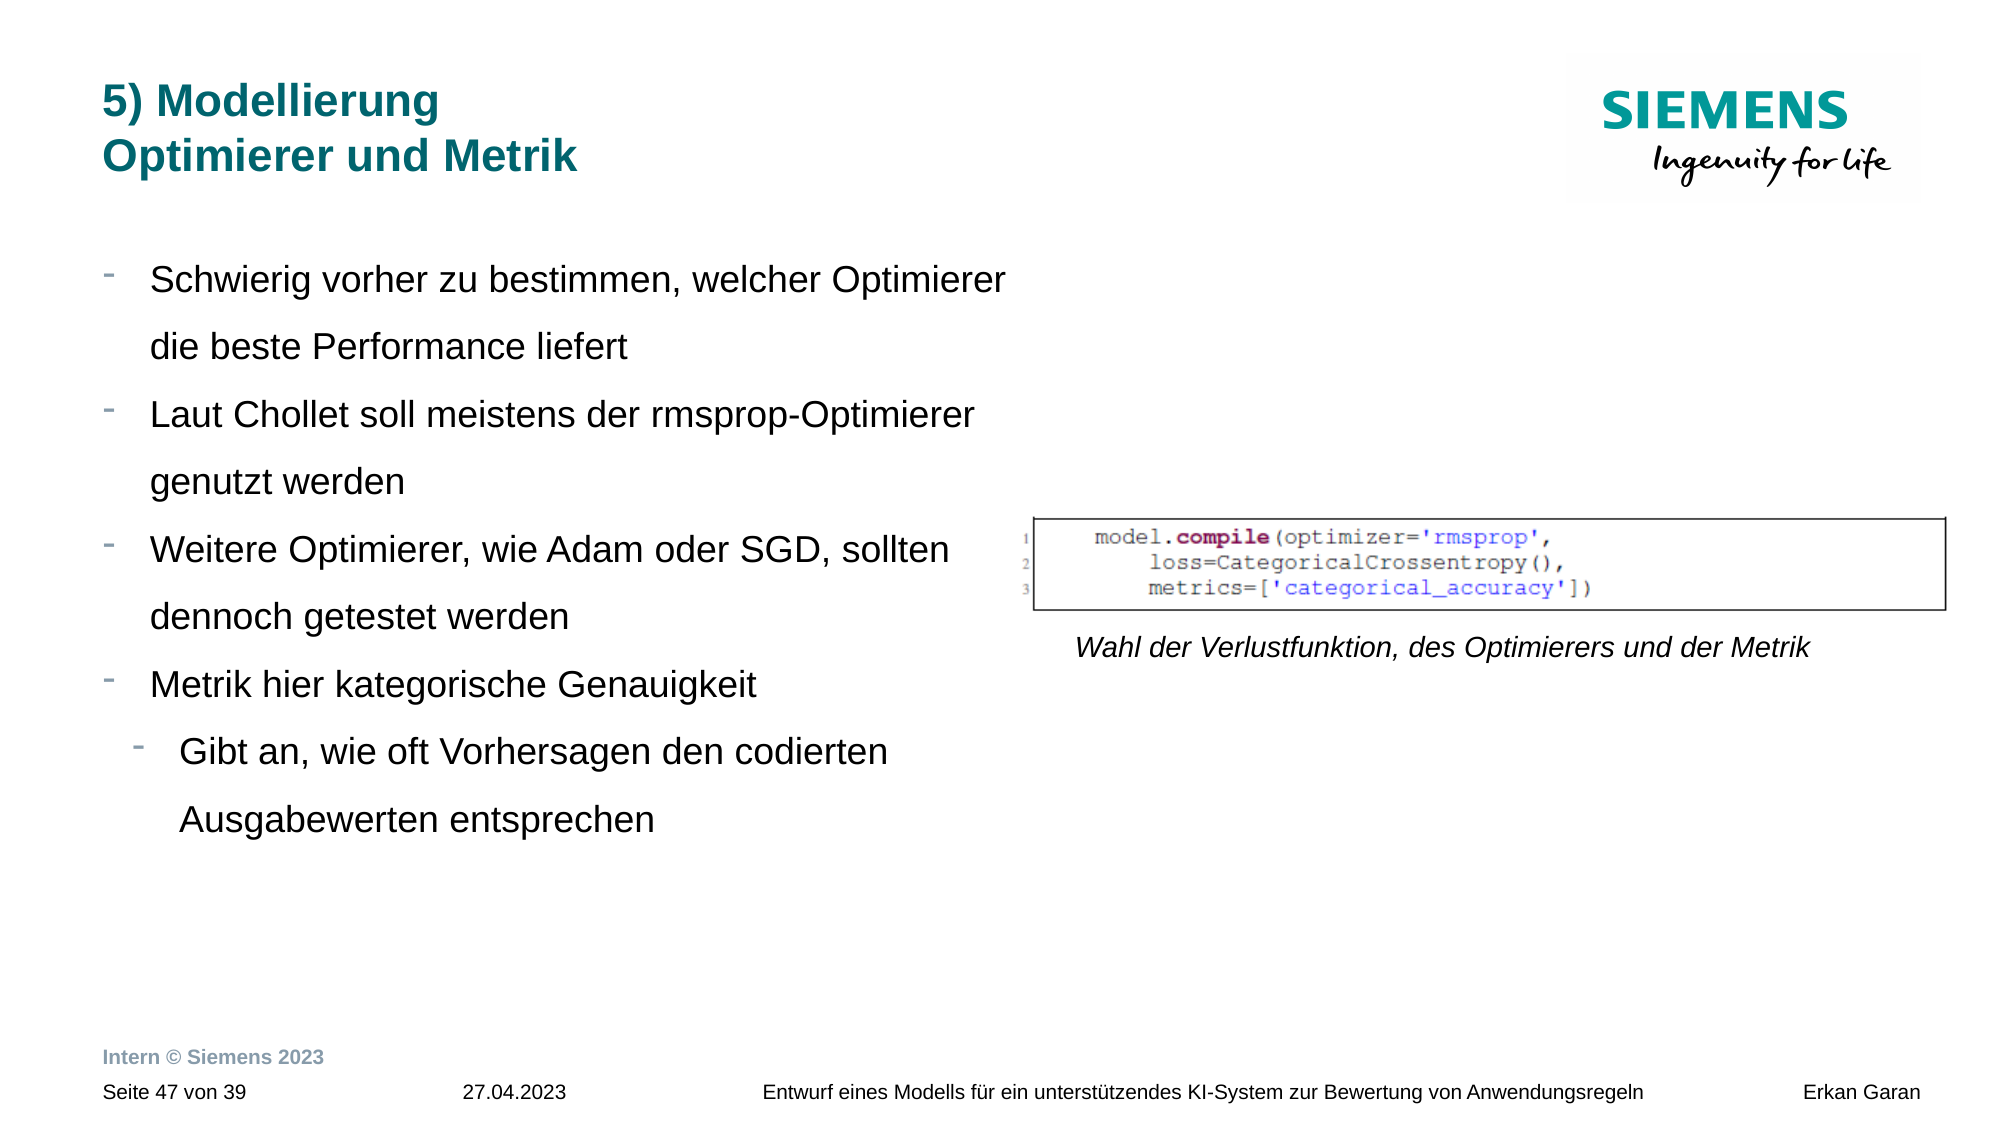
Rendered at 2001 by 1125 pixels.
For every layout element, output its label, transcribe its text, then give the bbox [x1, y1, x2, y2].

title 5) Modellierung Optimierer und Metrik [0, 0, 2000, 233]
list Schwierig vorher zu bestimmen, welcher Optimierer die beste Performance liefert Laut Chollet soll meistens der rmsprop-Optimierer genutzt werden Weitere Optimierer, wie Adam oder SGD, sollten dennoch getestet werden Metrik hier kategorische Genauigkeit Gibt an, wie oft Vorhersagen den codierten Ausgabewerten entsprechen [102, 233, 1019, 1012]
text_box Wahl der Verlustfunktion, des Optimierers und der Metrik [1017, 623, 1869, 673]
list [1017, 508, 1954, 617]
